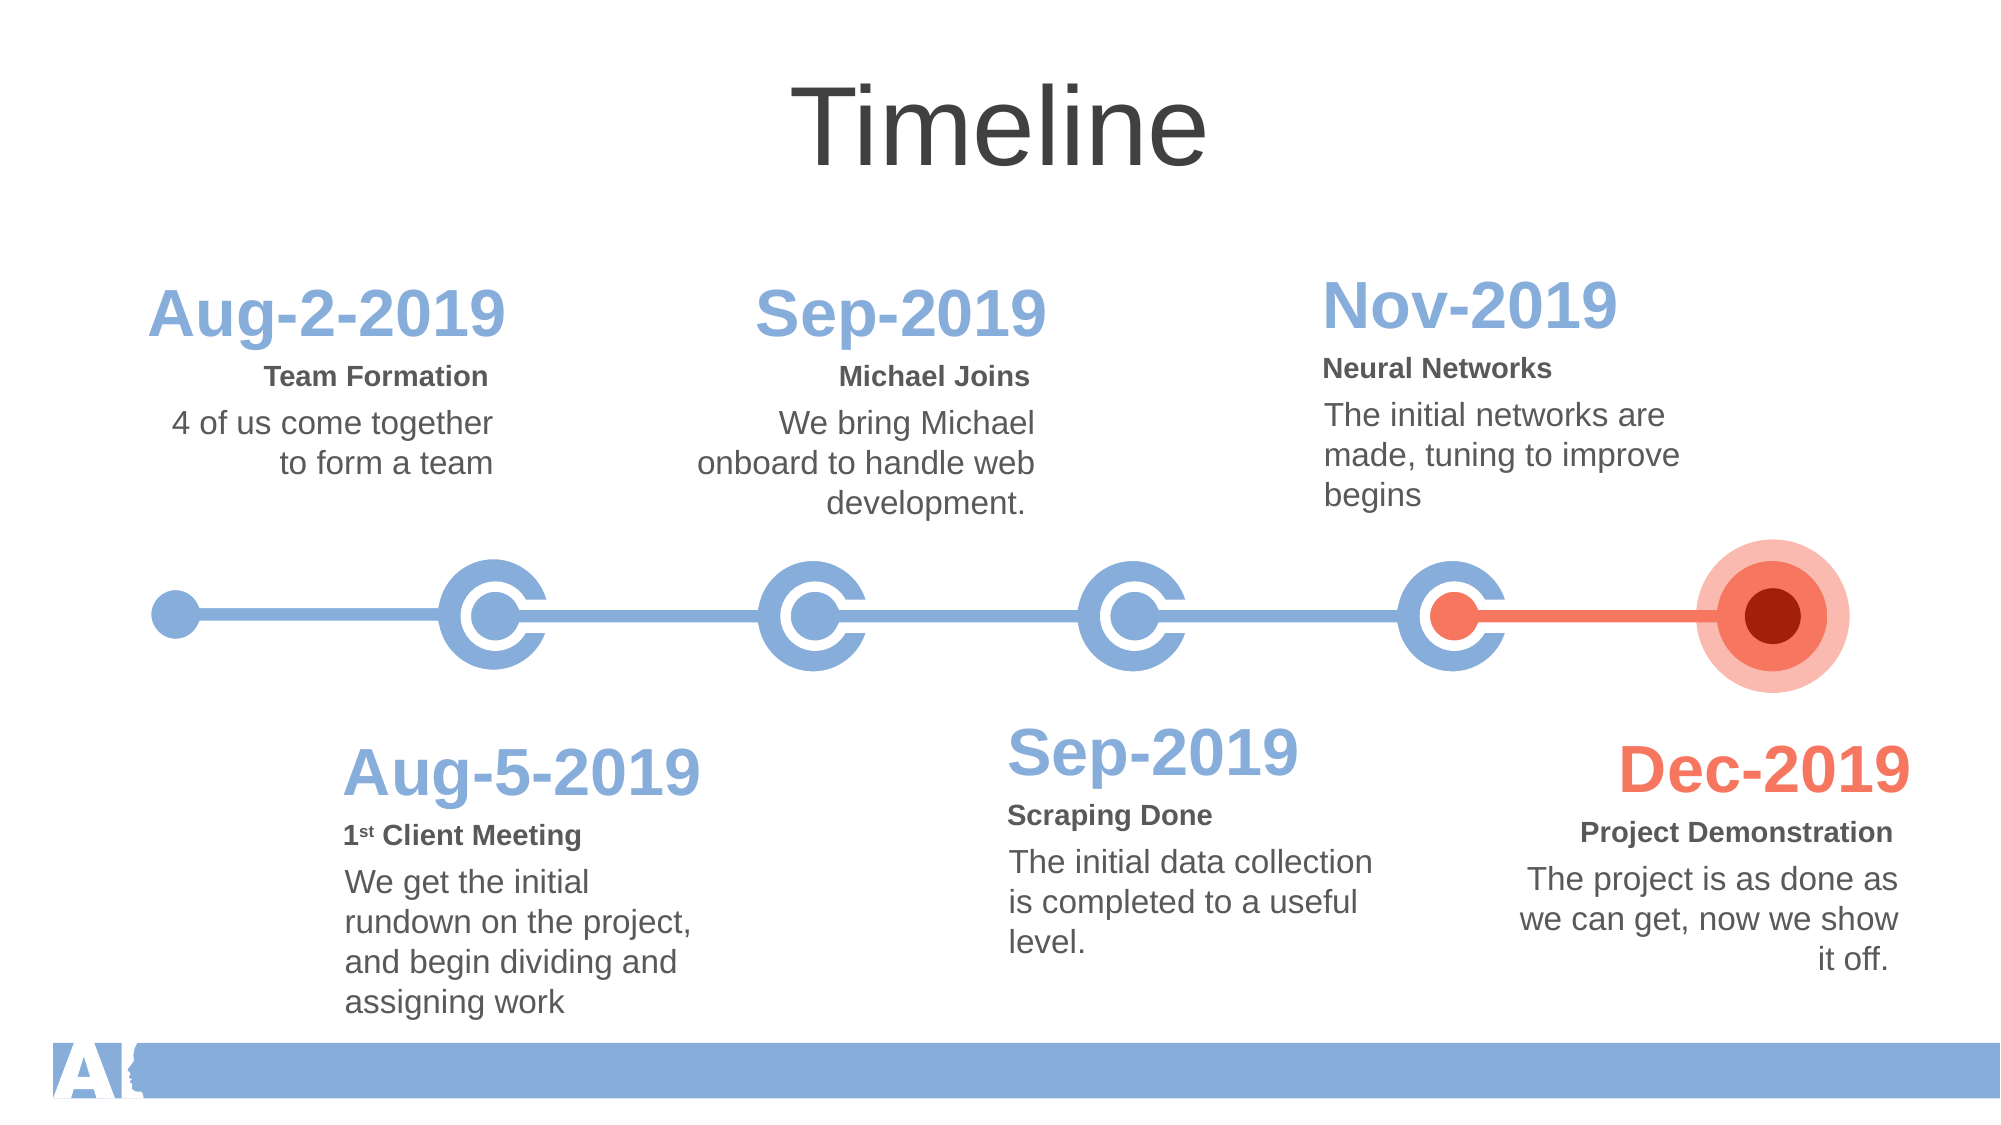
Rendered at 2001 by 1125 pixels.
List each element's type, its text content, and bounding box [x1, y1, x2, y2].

list Timeline [0, 55, 2000, 186]
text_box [146, 539, 1850, 693]
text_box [1304, 261, 1697, 523]
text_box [1484, 725, 1914, 987]
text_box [989, 708, 1402, 1010]
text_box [660, 269, 1051, 531]
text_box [20, 269, 509, 531]
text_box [325, 728, 848, 1071]
